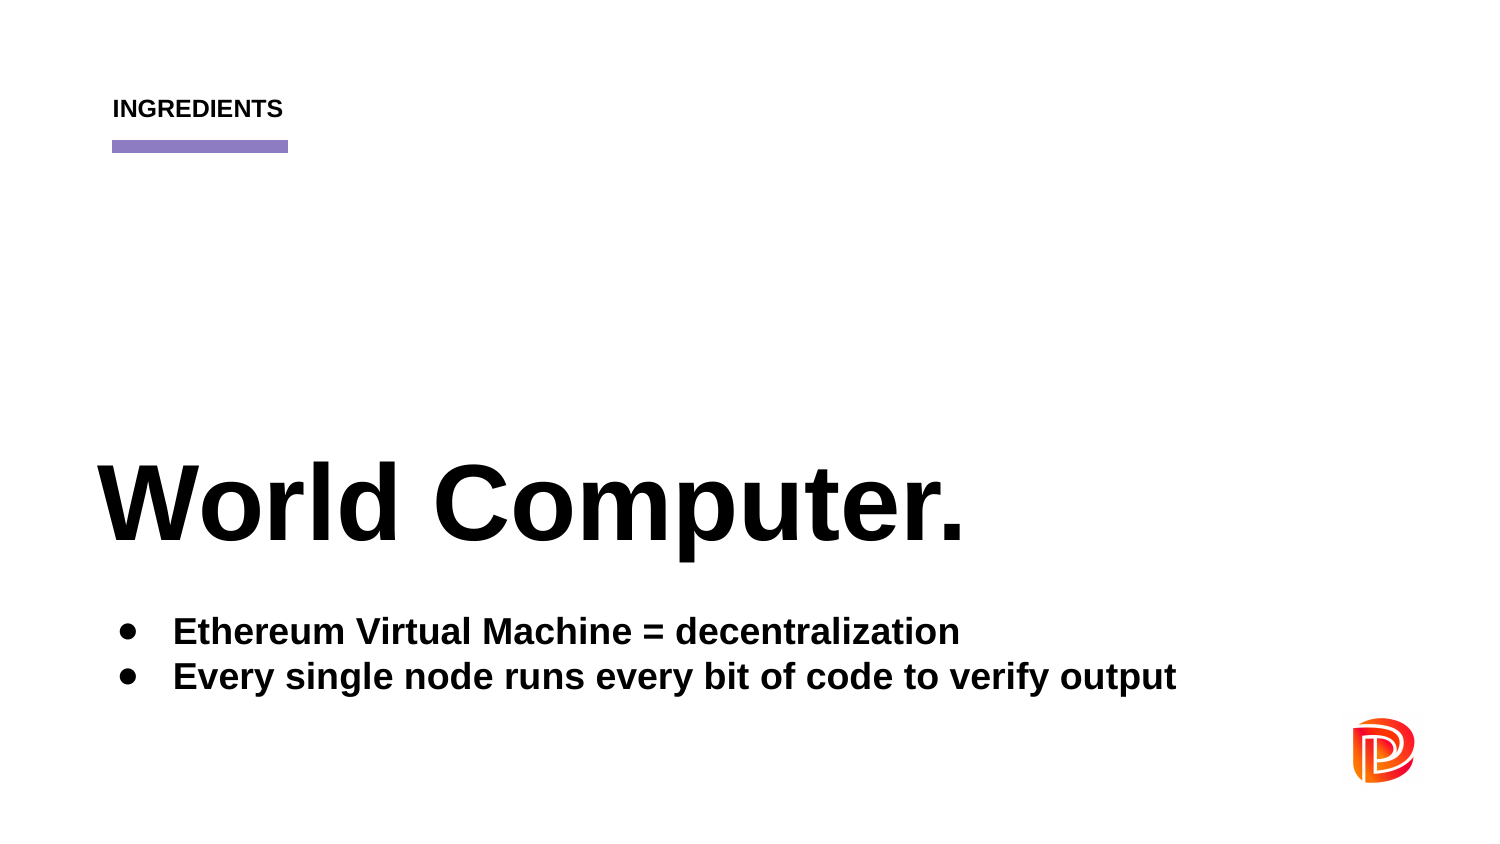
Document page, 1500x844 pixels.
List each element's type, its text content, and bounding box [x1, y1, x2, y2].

title World Computer. Ethereum Virtual Machine = decentralization Every single node runs every bit of code to verify output [82, 479, 1343, 712]
subtitle INGREDIENTS [97, 77, 373, 117]
picture [1342, 711, 1424, 790]
